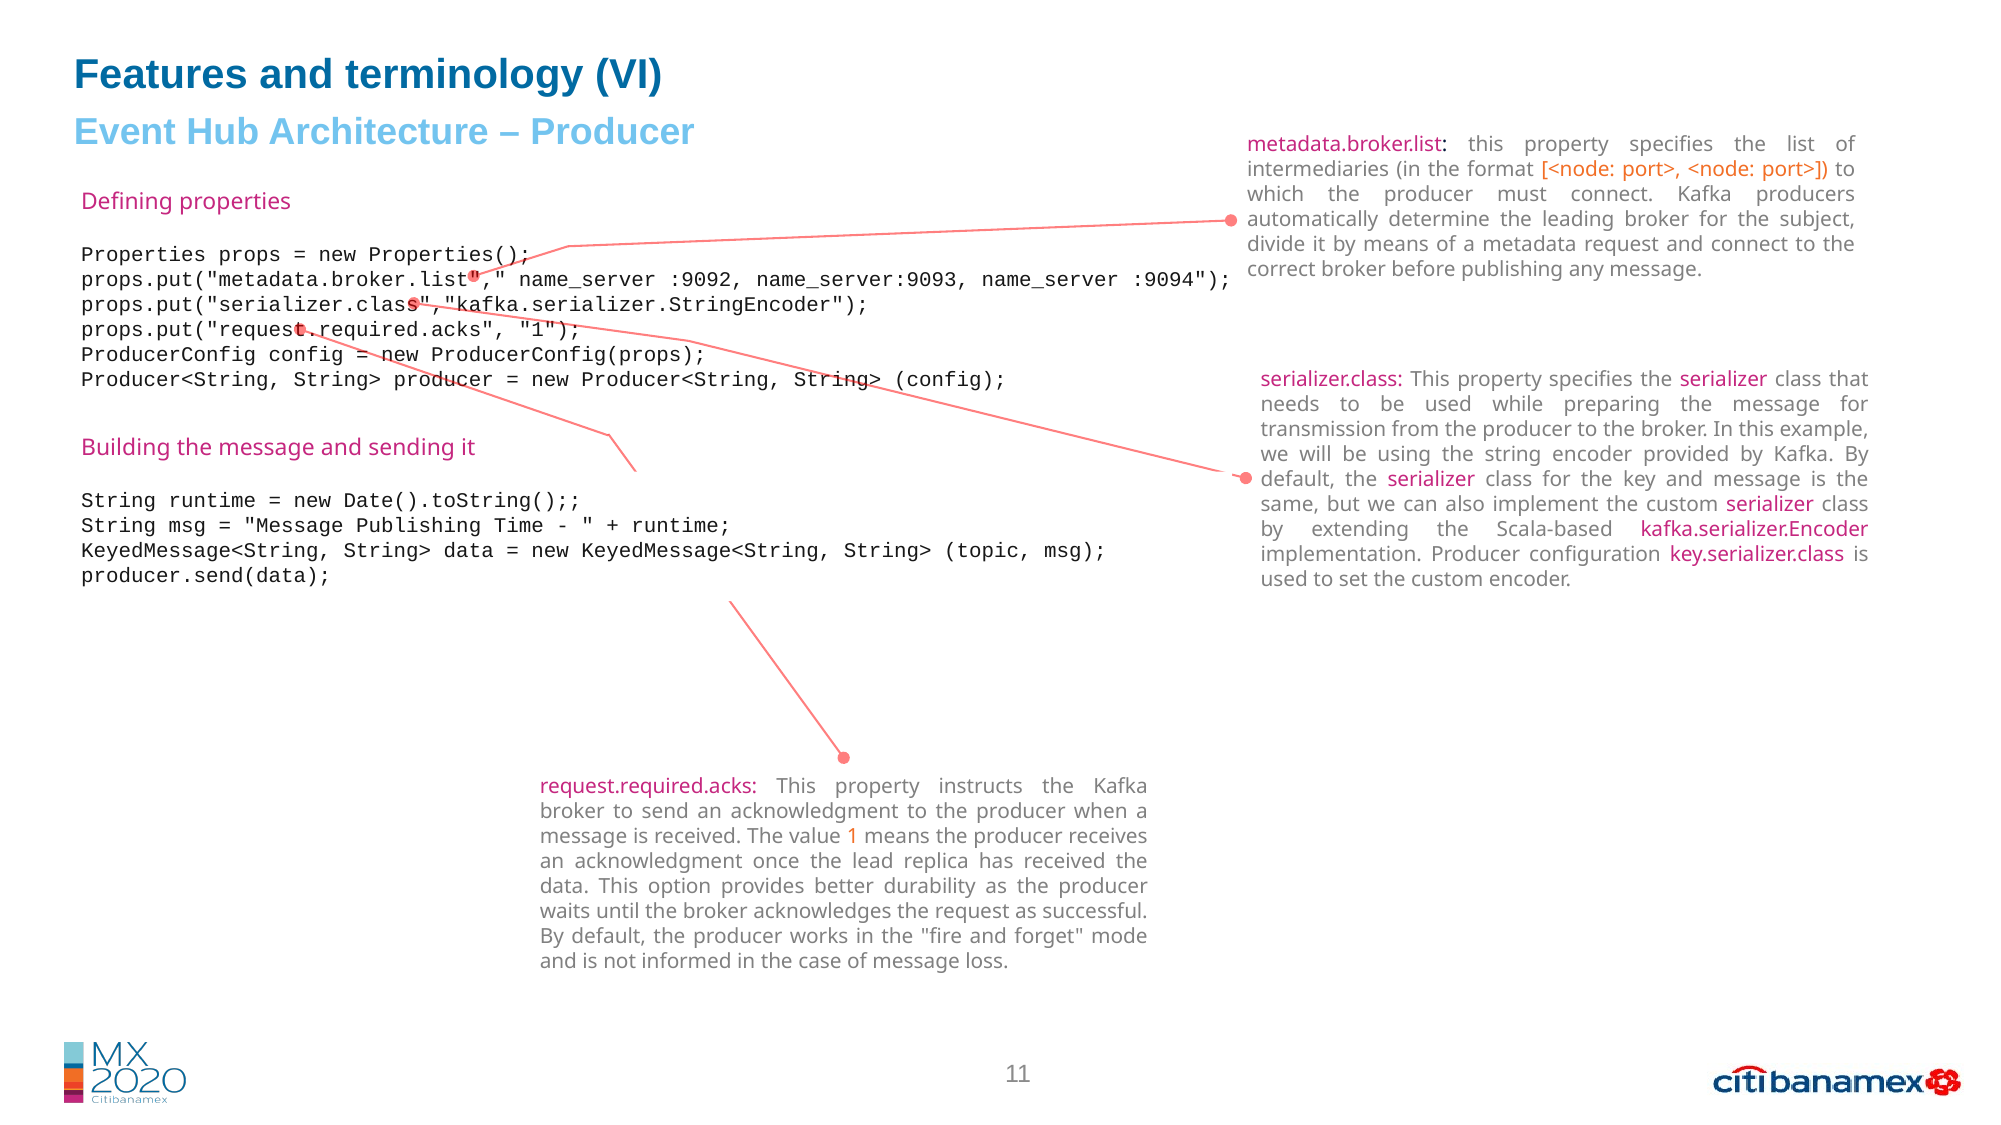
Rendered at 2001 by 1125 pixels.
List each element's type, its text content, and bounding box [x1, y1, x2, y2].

picture [97, 1042, 117, 1060]
text_box String runtime = new Date().toString();; String msg = "Message Publishing Time - " + runtime; KeyedMessage<String, String> data = new KeyedMessage<String, String> (topic, msg); producer.send(data); [848, 501, 1233, 602]
picture [131, 1042, 144, 1050]
text_box Building the message and sending it [66, 425, 493, 468]
picture [64, 1042, 186, 1103]
text_box Defining properties [66, 178, 493, 222]
text_box Properties props = new Properties(); props.put("metadata.broker.list"," name_server :9092, name_server:9093, name_server :9094"); props.put("serializer.class","kafka.serializer.StringEncoder"); props.put("request.required.acks", "1"); ProducerConfig config = new ProducerConfig(props); Producer<String, String> producer = new Producer<String, String> (config); [66, 225, 1271, 405]
text_box Event Hub Architecture – Producer [66, 100, 1506, 160]
text_box serializer.class: This property specifies the serializer class that needs to be used while preparing the message for transmission from the producer to the broker. In this example, we will be using the string encoder provided by Kafka. By default, the serializer class for the key and message is the same, but we can also implement the custom serializer class by extending the Scala-based kafka.serializer.Encoder implementation. Producer configuration key.serializer.class is used to set the custom encoder. [1245, 350, 1884, 606]
text_box request.required.acks: This property instructs the Kafka broker to send an acknowledgment to the producer when a message is received. The value 1 means the producer receives an acknowledgment once the lead replica has received the data. This option provides better durability as the producer waits until the broker acknowledges the request as successful. By default, the producer works in the "fire and forget" mode and is not informed in the case of message loss. [524, 757, 1163, 988]
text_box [413, 302, 689, 342]
text_box String runtime = new Date().toString();; String msg = "Message Publishing Time - " + runtime; KeyedMessage<String, String> data = new KeyedMessage<String, String> (topic, msg); producer.send(data); [66, 471, 603, 602]
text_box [608, 433, 844, 758]
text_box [688, 340, 1246, 493]
text_box metadata.broker.list: this property specifies the list of intermediaries (in the format [<node: port>, <node: port>]) to which the producer must connect. Kafka producers automatically determine the leading broker for the subject, divide it by means of a metadata request and connect to the correct broker before publishing any message. [1232, 115, 1870, 296]
picture [1707, 1063, 1964, 1097]
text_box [473, 246, 569, 277]
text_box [299, 329, 609, 436]
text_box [567, 220, 1232, 247]
text_box Features and terminology (VI) [66, 38, 1311, 100]
